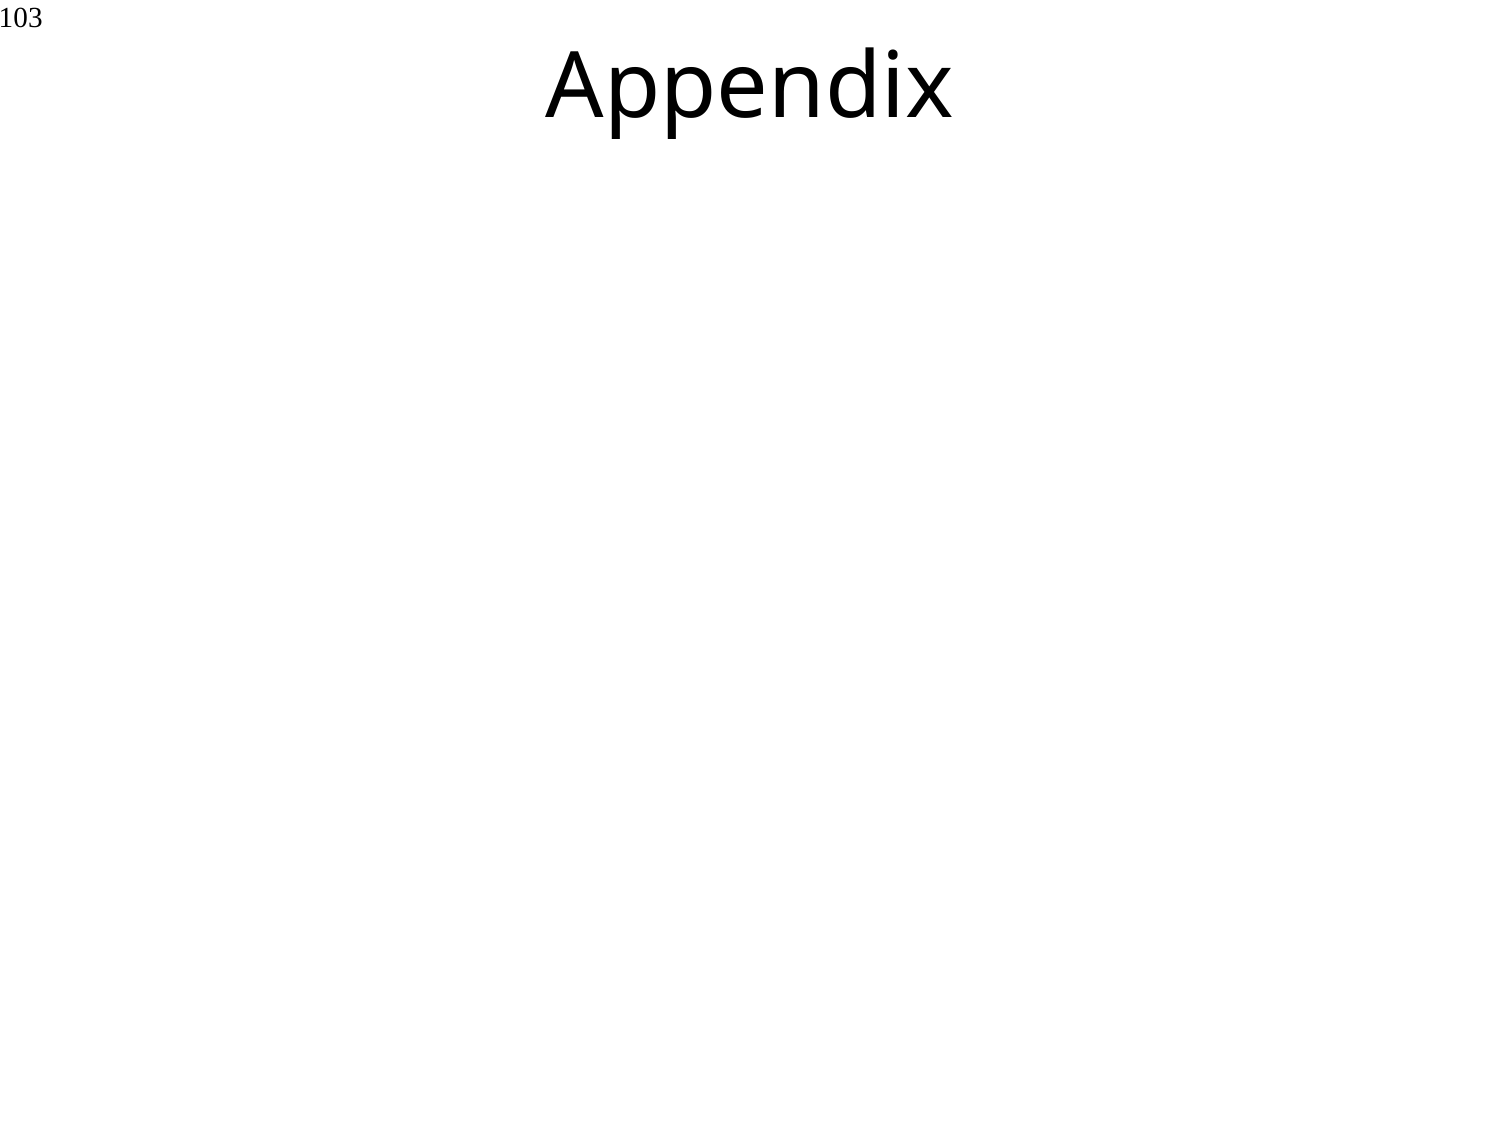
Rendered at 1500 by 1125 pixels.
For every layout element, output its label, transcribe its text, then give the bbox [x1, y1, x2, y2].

title Appendix [112, 0, 1388, 175]
slide_number 103 [0, 0, 58, 66]
